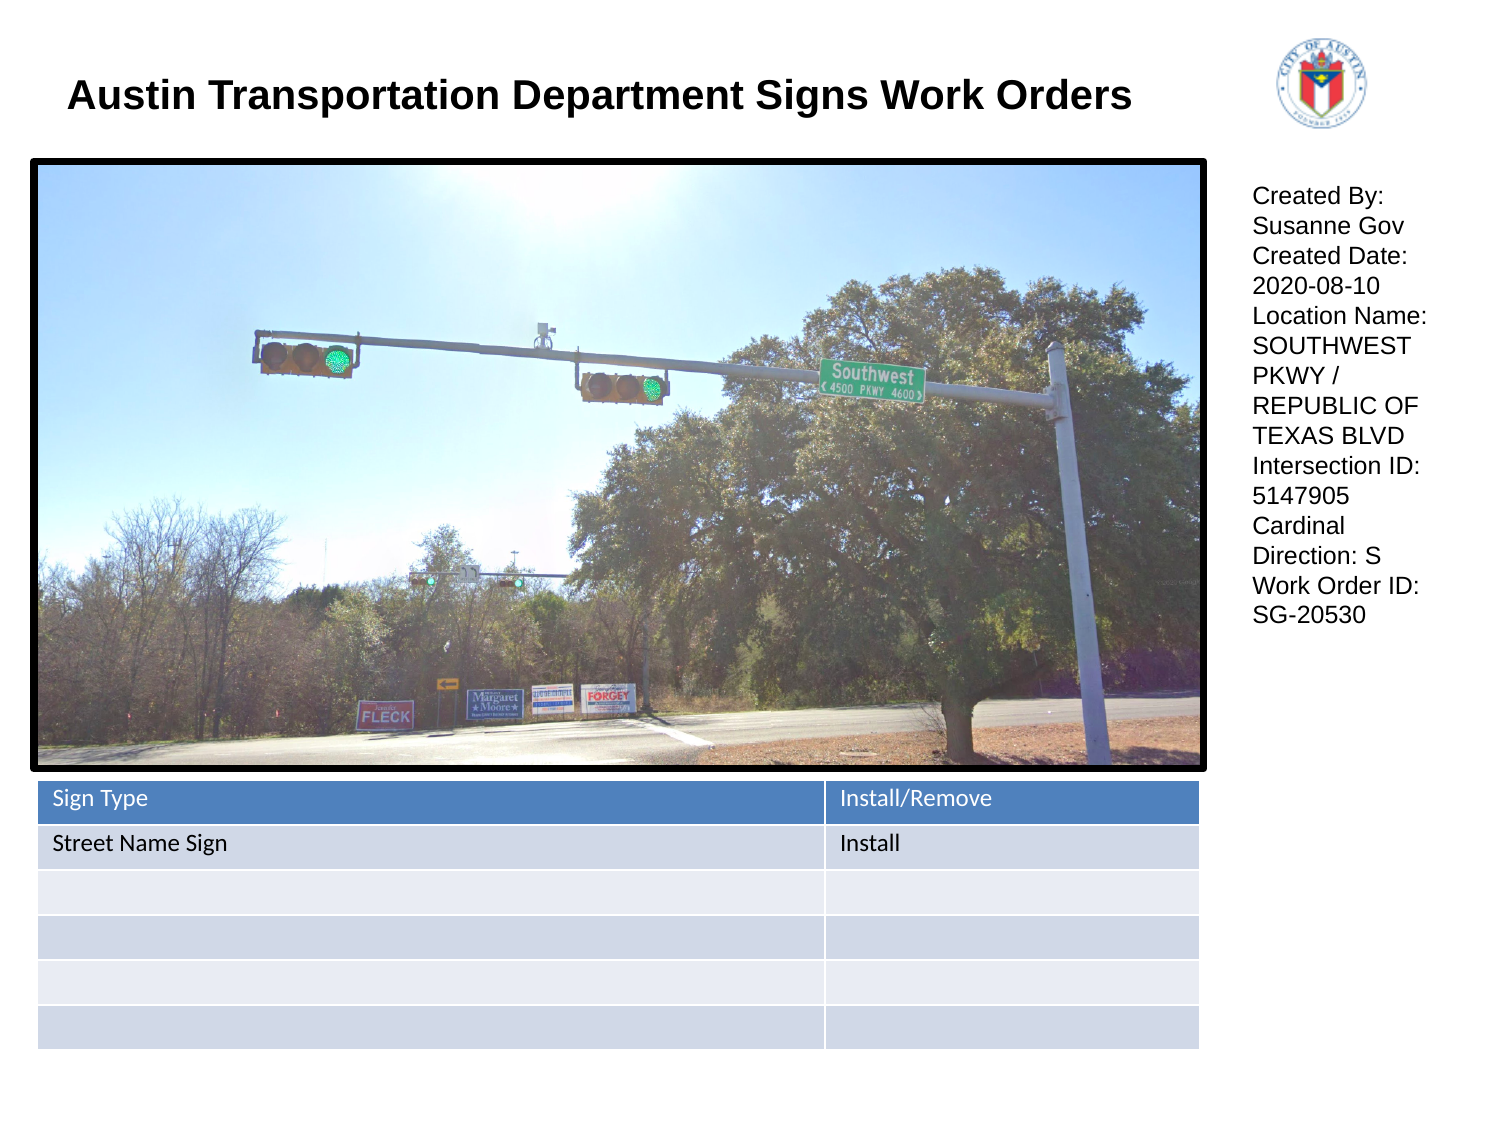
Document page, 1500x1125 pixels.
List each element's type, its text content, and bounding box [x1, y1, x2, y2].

table_cell [38, 871, 824, 914]
picture [1274, 37, 1369, 132]
table_cell [38, 1006, 824, 1049]
text_box Austin Transportation Department Signs Work Orders [51, 60, 1149, 125]
table_cell [826, 1006, 1199, 1049]
table_cell [826, 961, 1199, 1004]
table_cell [38, 961, 824, 1004]
table_cell Street Name Sign [38, 826, 824, 869]
table_header Sign Type [38, 781, 824, 824]
picture [37, 164, 1201, 766]
table_cell [826, 916, 1199, 959]
text_box Created By: Susanne Gov Created Date: 2020-08-10 Location Name: SOUTHWEST PKWY / REPUBLIC OF TEXAS BLVD Intersection ID: 5147905 Cardinal Direction: S Work Order ID: SG-20530 [1237, 172, 1463, 637]
table_cell [38, 916, 824, 959]
table_cell [826, 871, 1199, 914]
table_header Install/Remove [826, 781, 1199, 824]
table_cell Install [826, 826, 1199, 869]
